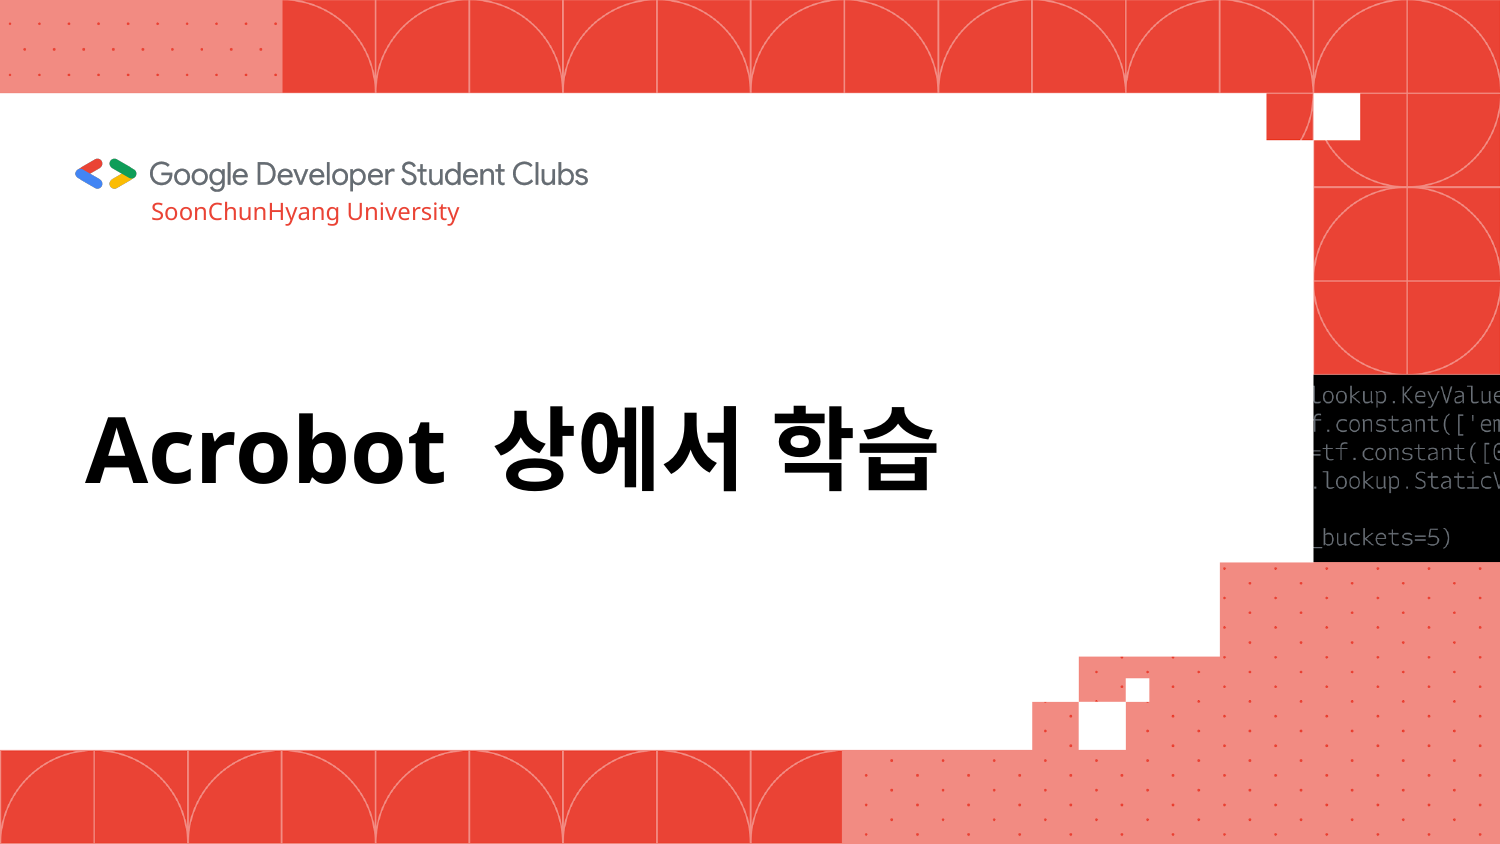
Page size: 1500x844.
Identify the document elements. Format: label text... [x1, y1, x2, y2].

subtitle SoonChunHyang University [136, 176, 658, 239]
picture [0, 0, 1500, 844]
title Acrobot 상에서 학습 [70, 259, 1066, 635]
